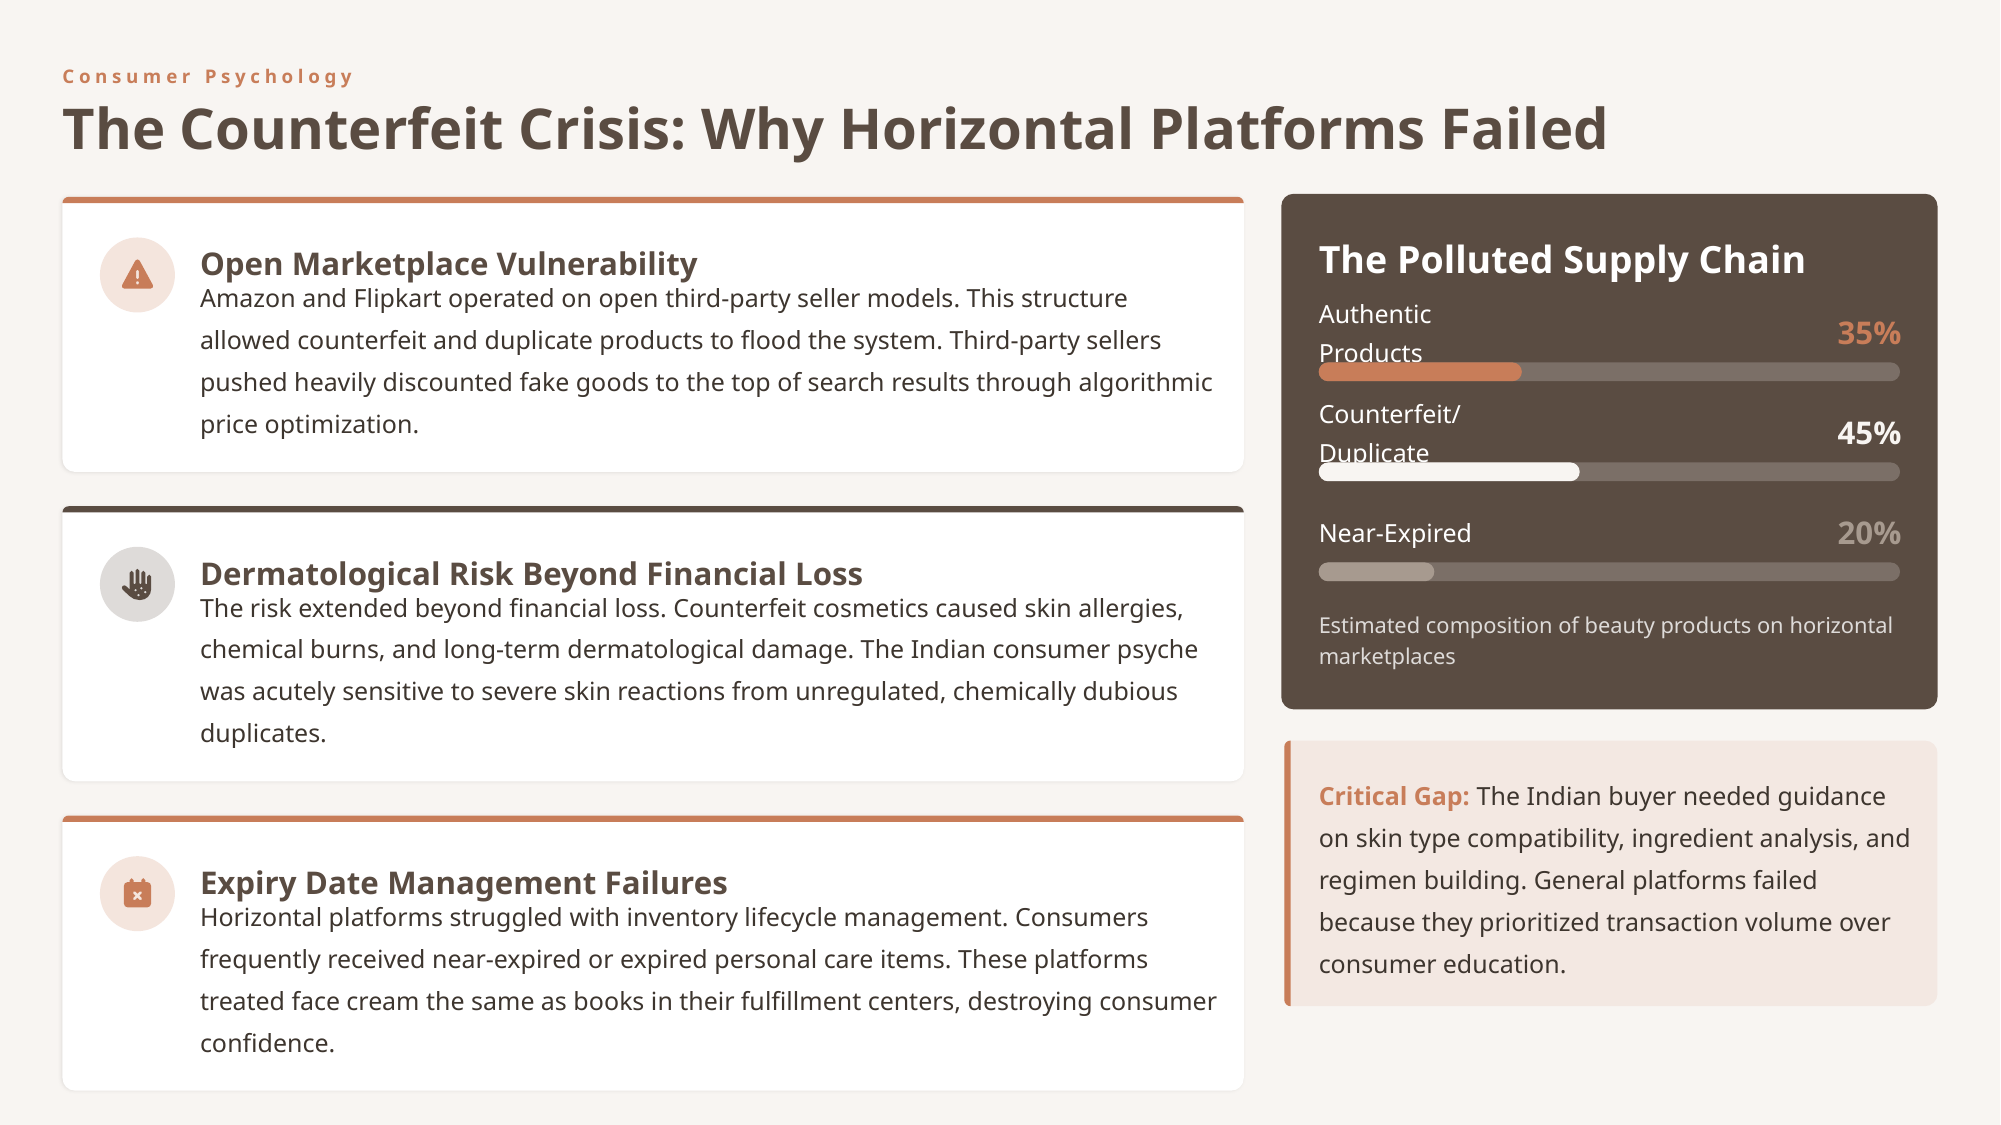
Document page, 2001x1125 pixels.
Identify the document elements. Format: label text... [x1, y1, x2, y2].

text_box [62, 204, 1244, 472]
text_box [1291, 740, 1938, 1007]
text_box [1427, 562, 1901, 582]
text_box [62, 815, 1244, 822]
text_box [1318, 462, 1580, 482]
text_box Consumer Psychology [62, 62, 1947, 88]
text_box The risk extended beyond financial loss. Counterfeit cosmetics caused skin allergies, chemical burns, and long-term dermatological damage. The Indian consumer psyche was acutely sensitive to severe skin reactions from unregulated, chemically dubious duplicates. [200, 603, 1219, 725]
text_box The Counterfeit Crisis: Why Horizontal Platforms Failed [62, 99, 1966, 163]
text_box [62, 196, 1244, 204]
text_box Amazon and Flipkart operated on open third-party seller models. This structure allowed counterfeit and duplicate products to flood the system. Third-party sellers pushed heavily discounted fake goods to the top of search results through algorithmic price optimization. [200, 293, 1219, 416]
text_box Authentic Products [1318, 309, 1541, 347]
text_box [1281, 193, 1938, 710]
text_box 20% [1837, 506, 1916, 550]
text_box [1284, 740, 1291, 1007]
text_box [122, 259, 153, 289]
text_box [62, 822, 1244, 1091]
text_box [99, 237, 175, 313]
text_box [123, 878, 152, 908]
text_box 35% [1837, 306, 1916, 350]
text_box [62, 513, 1244, 782]
text_box Counterfeit/Duplicate [1318, 409, 1564, 447]
text_box Critical Gap: The Indian buyer needed guidance on skin type compatibility, ingredient analysis, and regimen building. General platforms failed because they prioritized transaction volume over consumer education. [1318, 771, 1919, 975]
text_box [99, 546, 175, 622]
text_box Expiry Date Management Failures [199, 856, 1222, 900]
text_box Estimated composition of beauty products on horizontal marketplaces [1318, 606, 1911, 669]
text_box Near-Expired [1318, 509, 1479, 547]
text_box [1572, 462, 1901, 482]
text_box [121, 568, 152, 601]
text_box The Polluted Supply Chain [1318, 231, 1919, 282]
text_box Horizontal platforms struggled with inventory lifecycle management. Consumers frequently received near-expired or expired personal care items. These platforms treated face cream the same as books in their fulfillment centers, destroying consumer confidence. [200, 912, 1219, 1035]
text_box 45% [1837, 406, 1916, 450]
text_box Dermatological Risk Beyond Financial Loss [199, 546, 1222, 591]
text_box Open Marketplace Vulnerability [199, 237, 1222, 282]
text_box [99, 856, 175, 932]
text_box [62, 506, 1244, 513]
text_box [1318, 562, 1435, 582]
text_box [1514, 362, 1901, 382]
text_box [1318, 362, 1522, 382]
